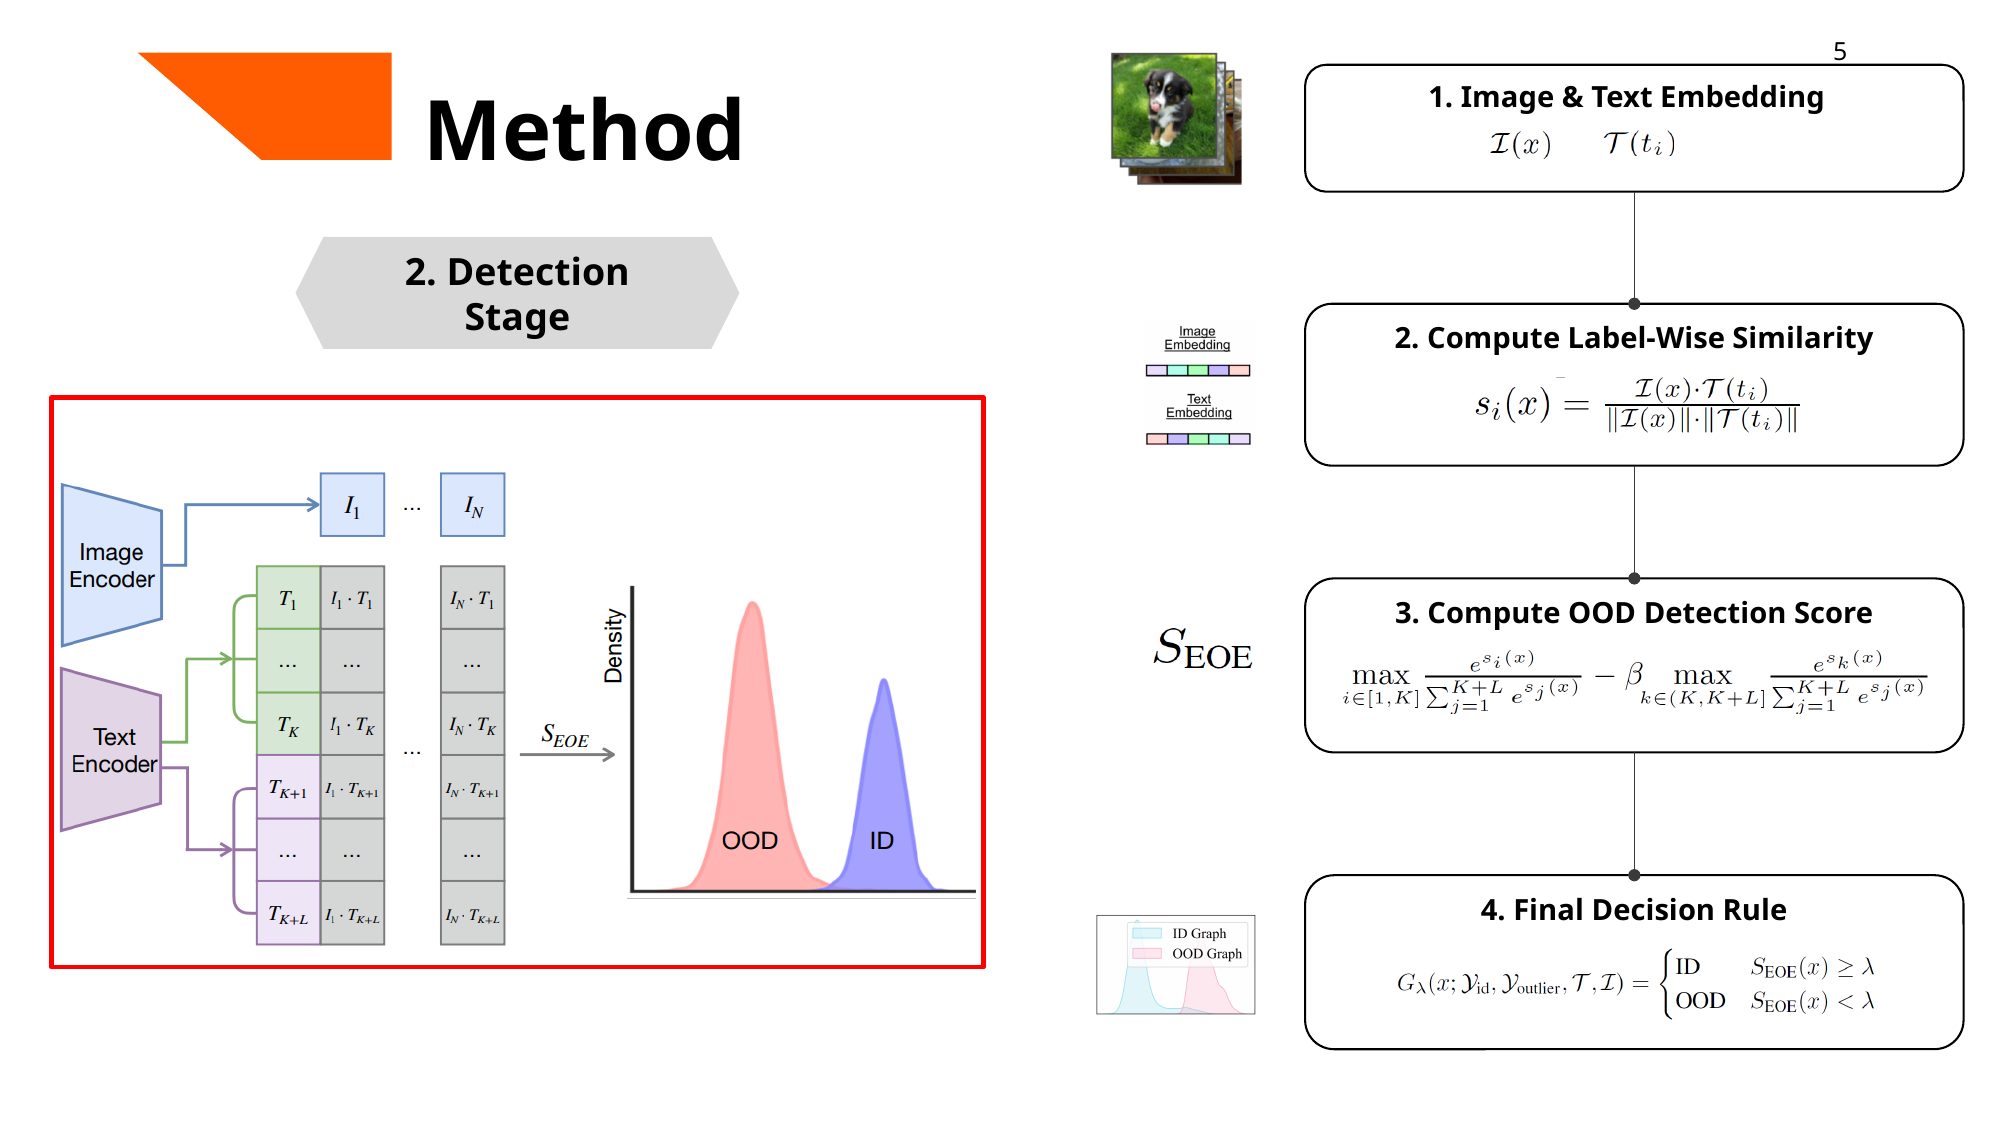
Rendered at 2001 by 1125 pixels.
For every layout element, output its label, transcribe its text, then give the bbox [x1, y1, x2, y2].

picture [1472, 377, 1803, 442]
picture [1095, 914, 1256, 1015]
picture [1147, 616, 1256, 685]
picture [1105, 44, 1256, 192]
text_box 2. Detection Stage [294, 235, 741, 350]
picture [1143, 321, 1256, 449]
picture [1490, 128, 1550, 159]
text_box Method [409, 70, 939, 185]
picture [53, 399, 982, 965]
picture [1339, 650, 1929, 714]
text_box [134, 51, 393, 161]
picture [1393, 940, 1881, 1024]
text_box 3. Compute OOD Detection Score [1304, 577, 1965, 754]
text_box 2. Compute Label-Wise Similarity [1304, 302, 1965, 467]
text_box 1. Image & Text Embedding [1304, 63, 1965, 193]
picture [1601, 123, 1674, 156]
text_box 4. Final Decision Rule [1304, 874, 1965, 1051]
text_box 5 [1412, 22, 1863, 83]
